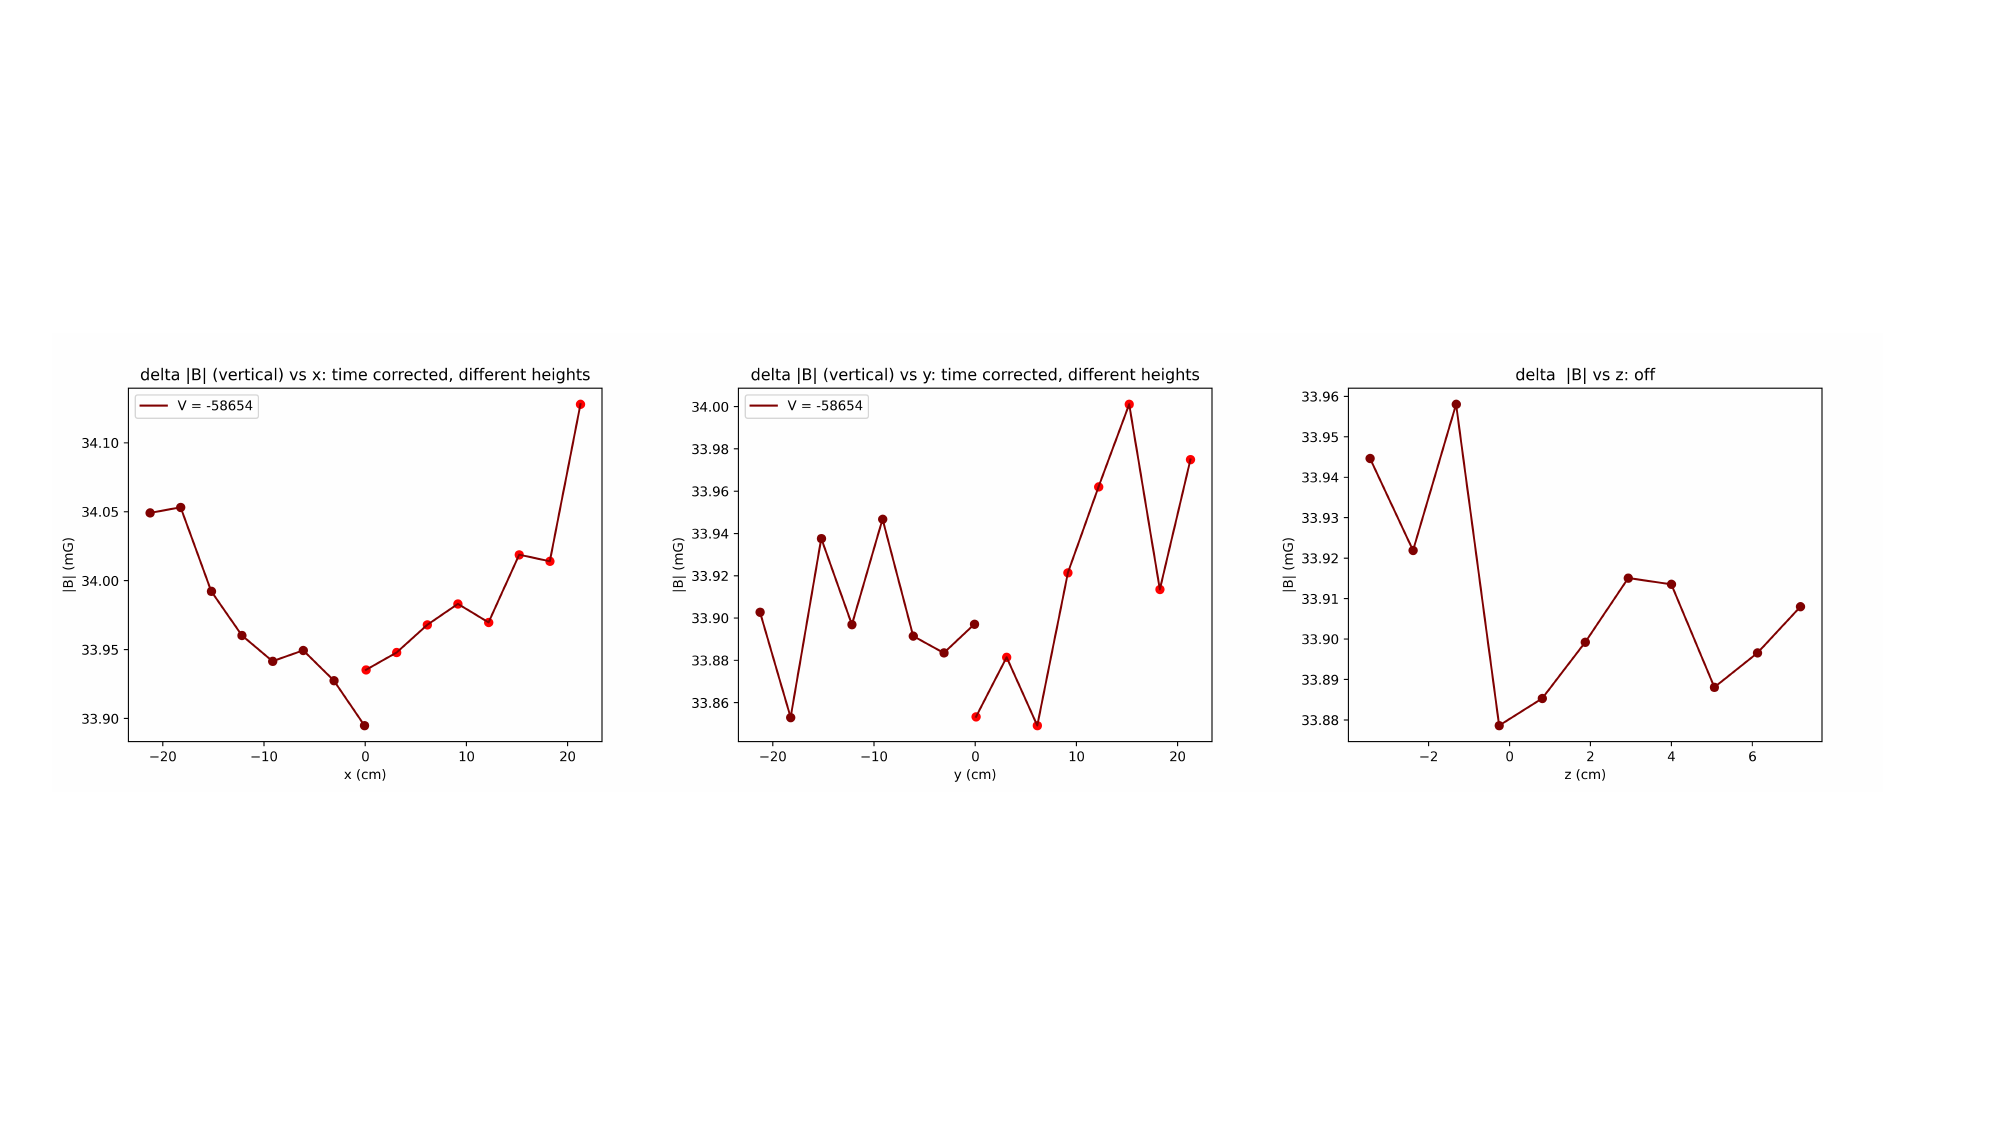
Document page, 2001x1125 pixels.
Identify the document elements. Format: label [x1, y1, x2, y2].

picture [52, 333, 1883, 792]
